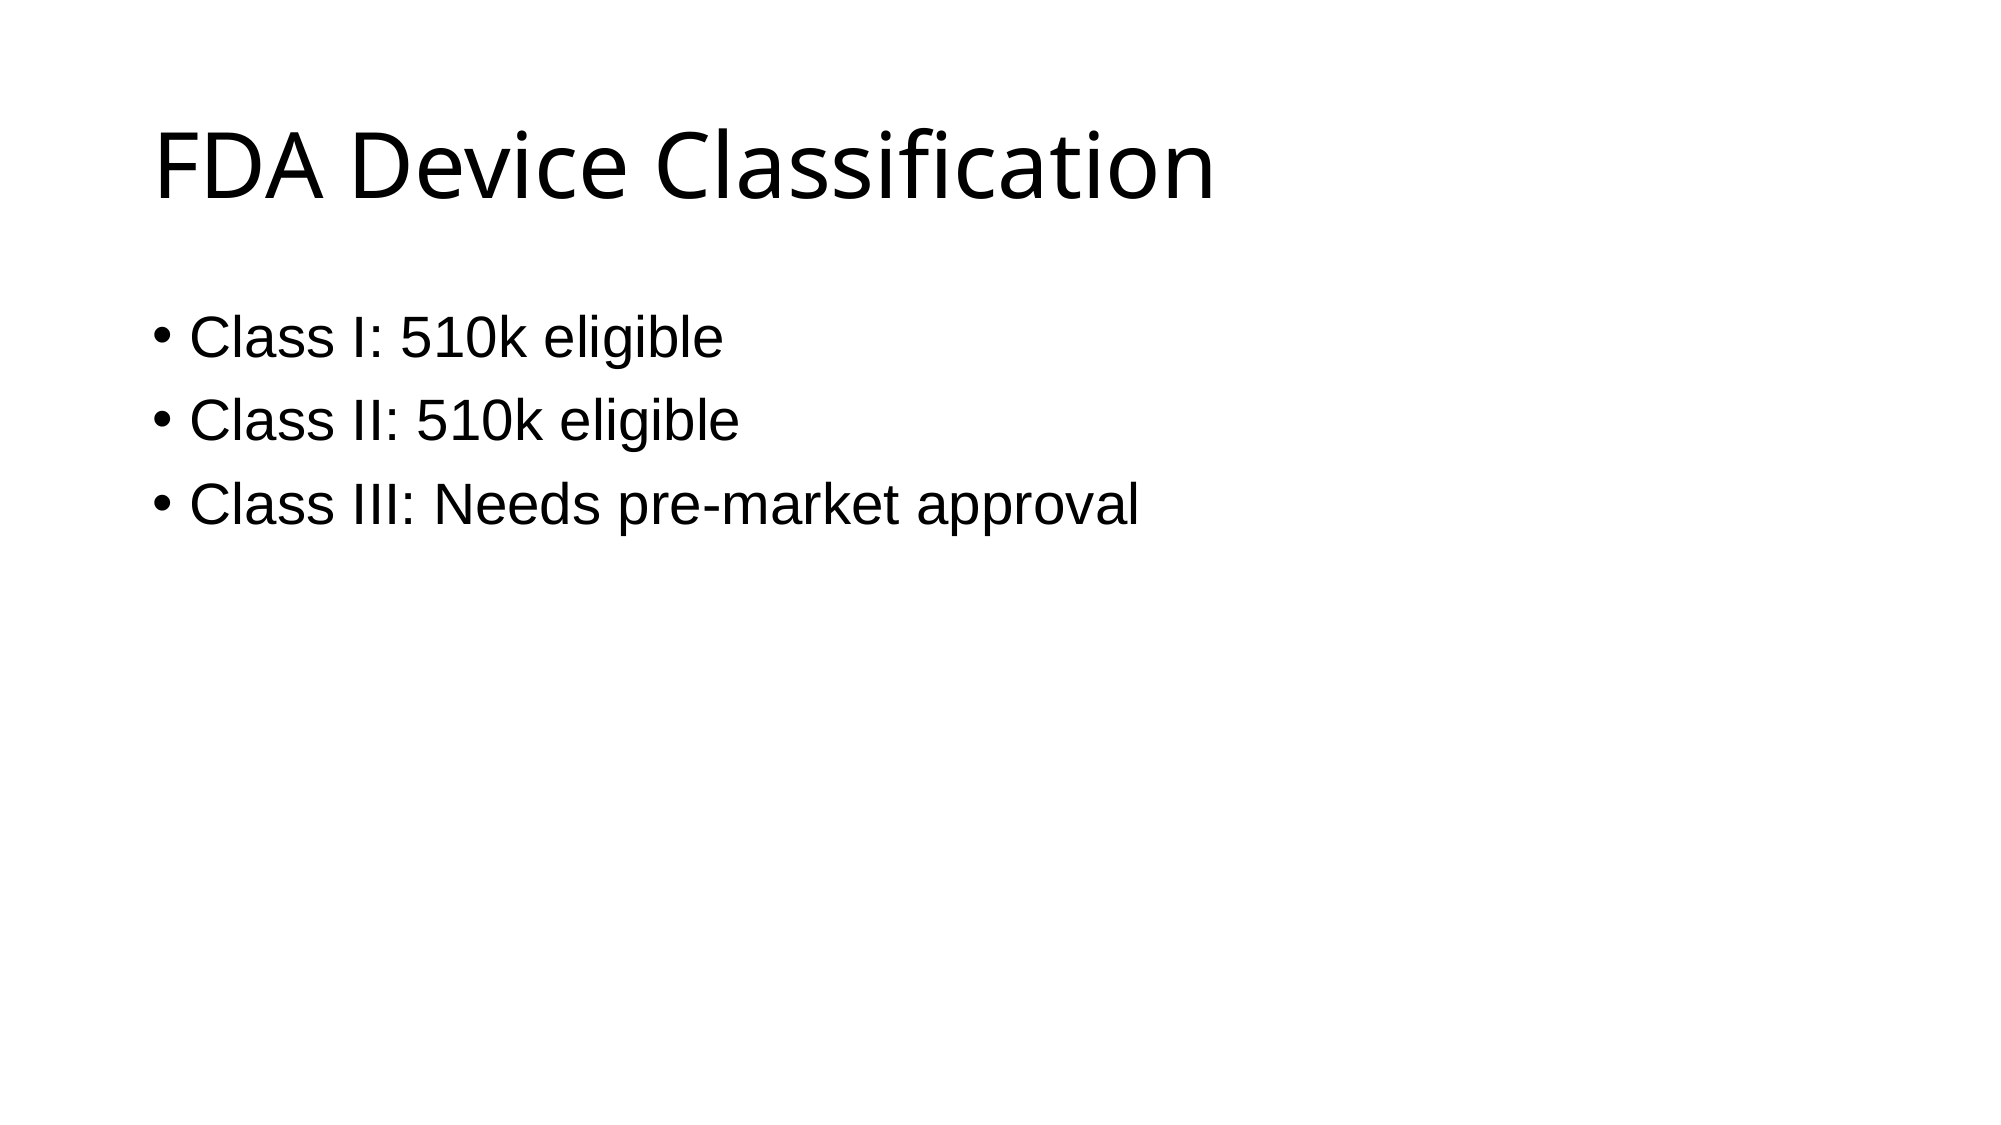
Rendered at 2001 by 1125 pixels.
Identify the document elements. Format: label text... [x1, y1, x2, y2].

title FDA Device Classification [137, 59, 1863, 278]
list Class I: 510k eligible Class II: 510k eligible Class III: Needs pre-market approval [137, 299, 1863, 600]
